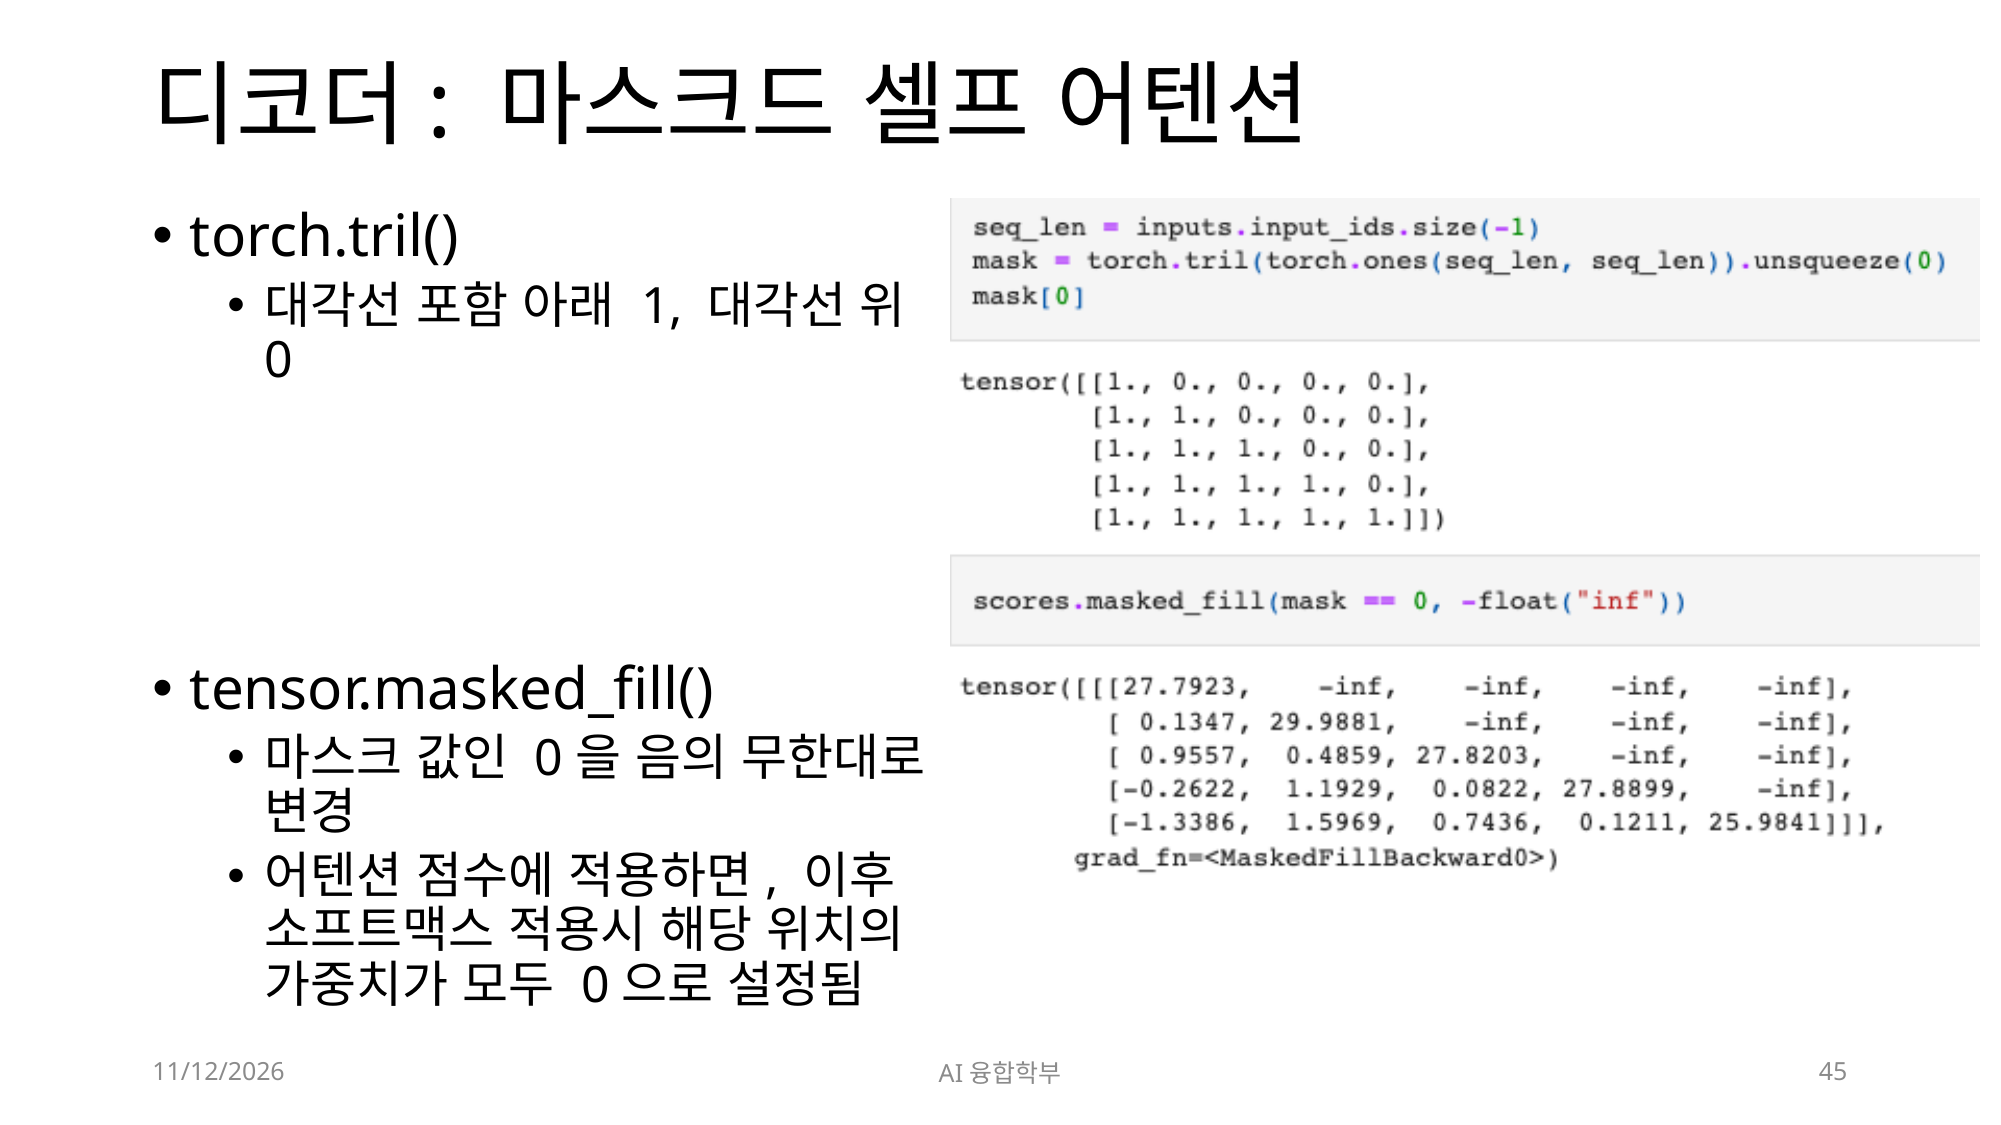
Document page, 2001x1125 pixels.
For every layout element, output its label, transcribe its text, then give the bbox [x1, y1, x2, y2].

list torch.tril() 대각선 포함 아래 1, 대각선 위 0 tensor.masked_fill() 마스크 값인 0을 음의 무한대로 변경 어텐션 점수에 적용하면, 이후 소프트맥스 적용시 해당 위치의 가중치가 모두 0으로 설정됨 [137, 199, 950, 1014]
slide_number 2024. 7. 9. [137, 1042, 588, 1103]
title 디코더: 마스크드 셀프 어텐션 [137, 31, 1863, 186]
slide_number 45 [1412, 1042, 1863, 1103]
picture [949, 198, 1980, 885]
footer AI융합학부 [662, 1042, 1338, 1103]
